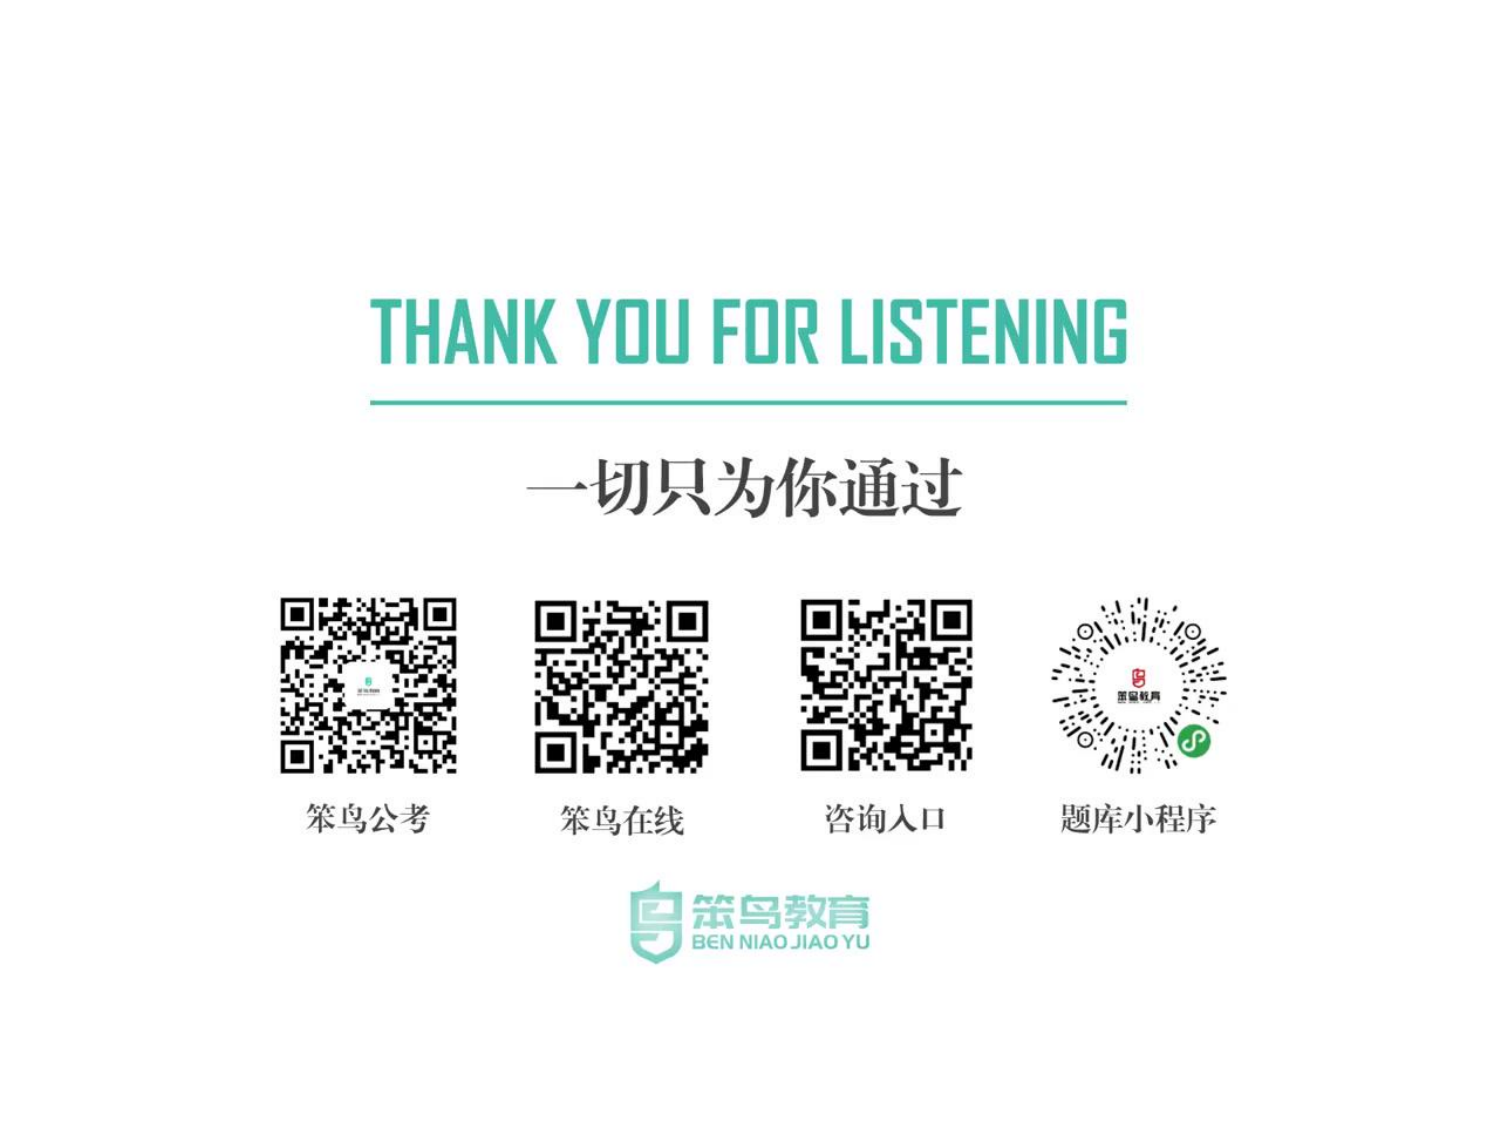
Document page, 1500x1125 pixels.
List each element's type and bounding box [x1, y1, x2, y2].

picture [0, 140, 1500, 985]
